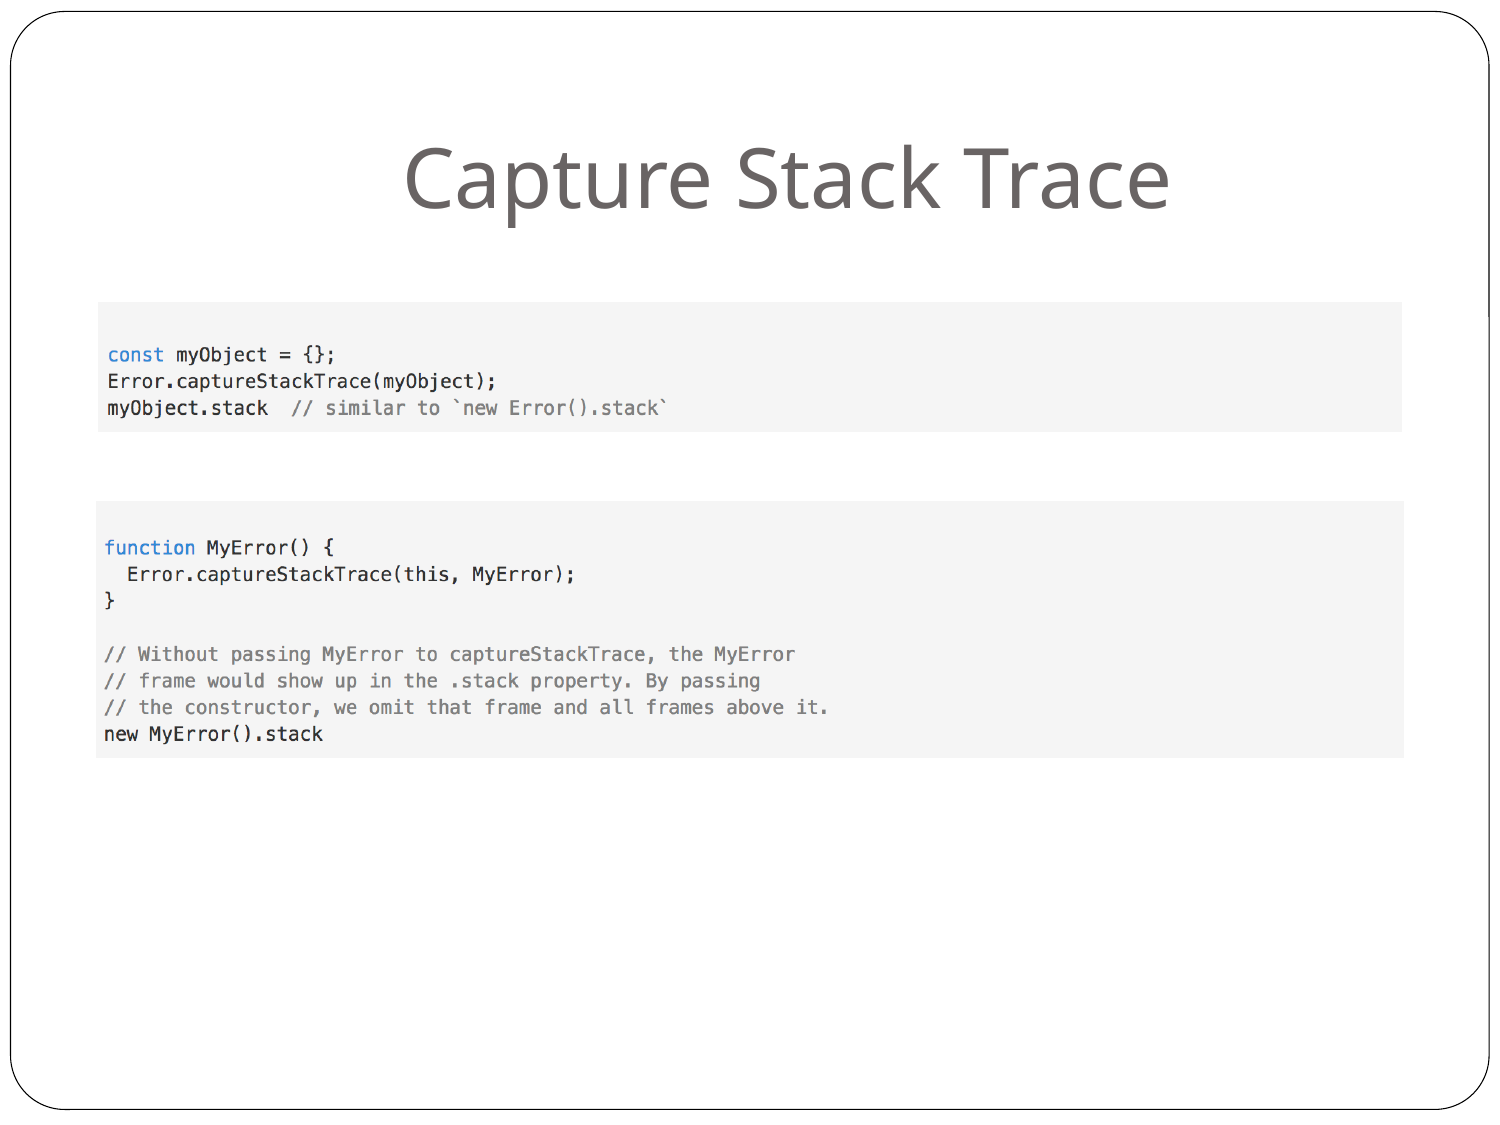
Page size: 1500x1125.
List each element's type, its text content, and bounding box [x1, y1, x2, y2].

title Capture Stack Trace [149, 44, 1426, 234]
picture [97, 302, 1403, 432]
picture [96, 501, 1404, 758]
